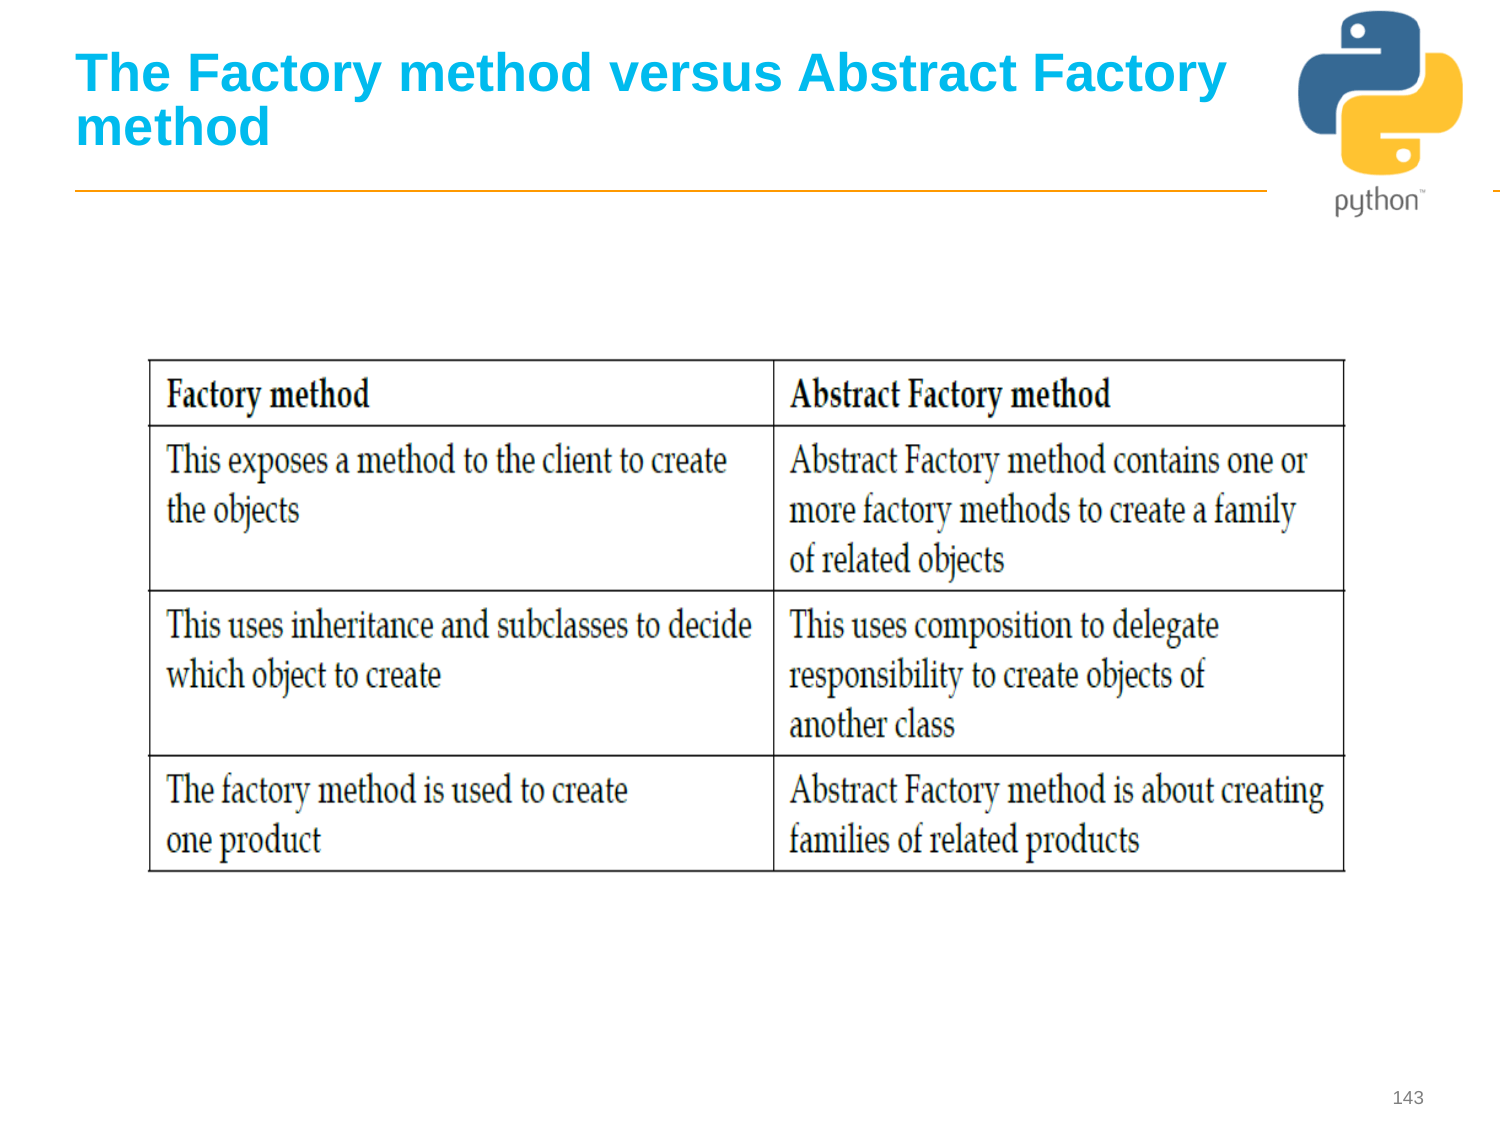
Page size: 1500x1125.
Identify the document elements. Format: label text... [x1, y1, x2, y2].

picture [137, 349, 1363, 888]
title The Factory method versus Abstract Factory method [75, 27, 1422, 157]
picture [1267, 5, 1493, 222]
